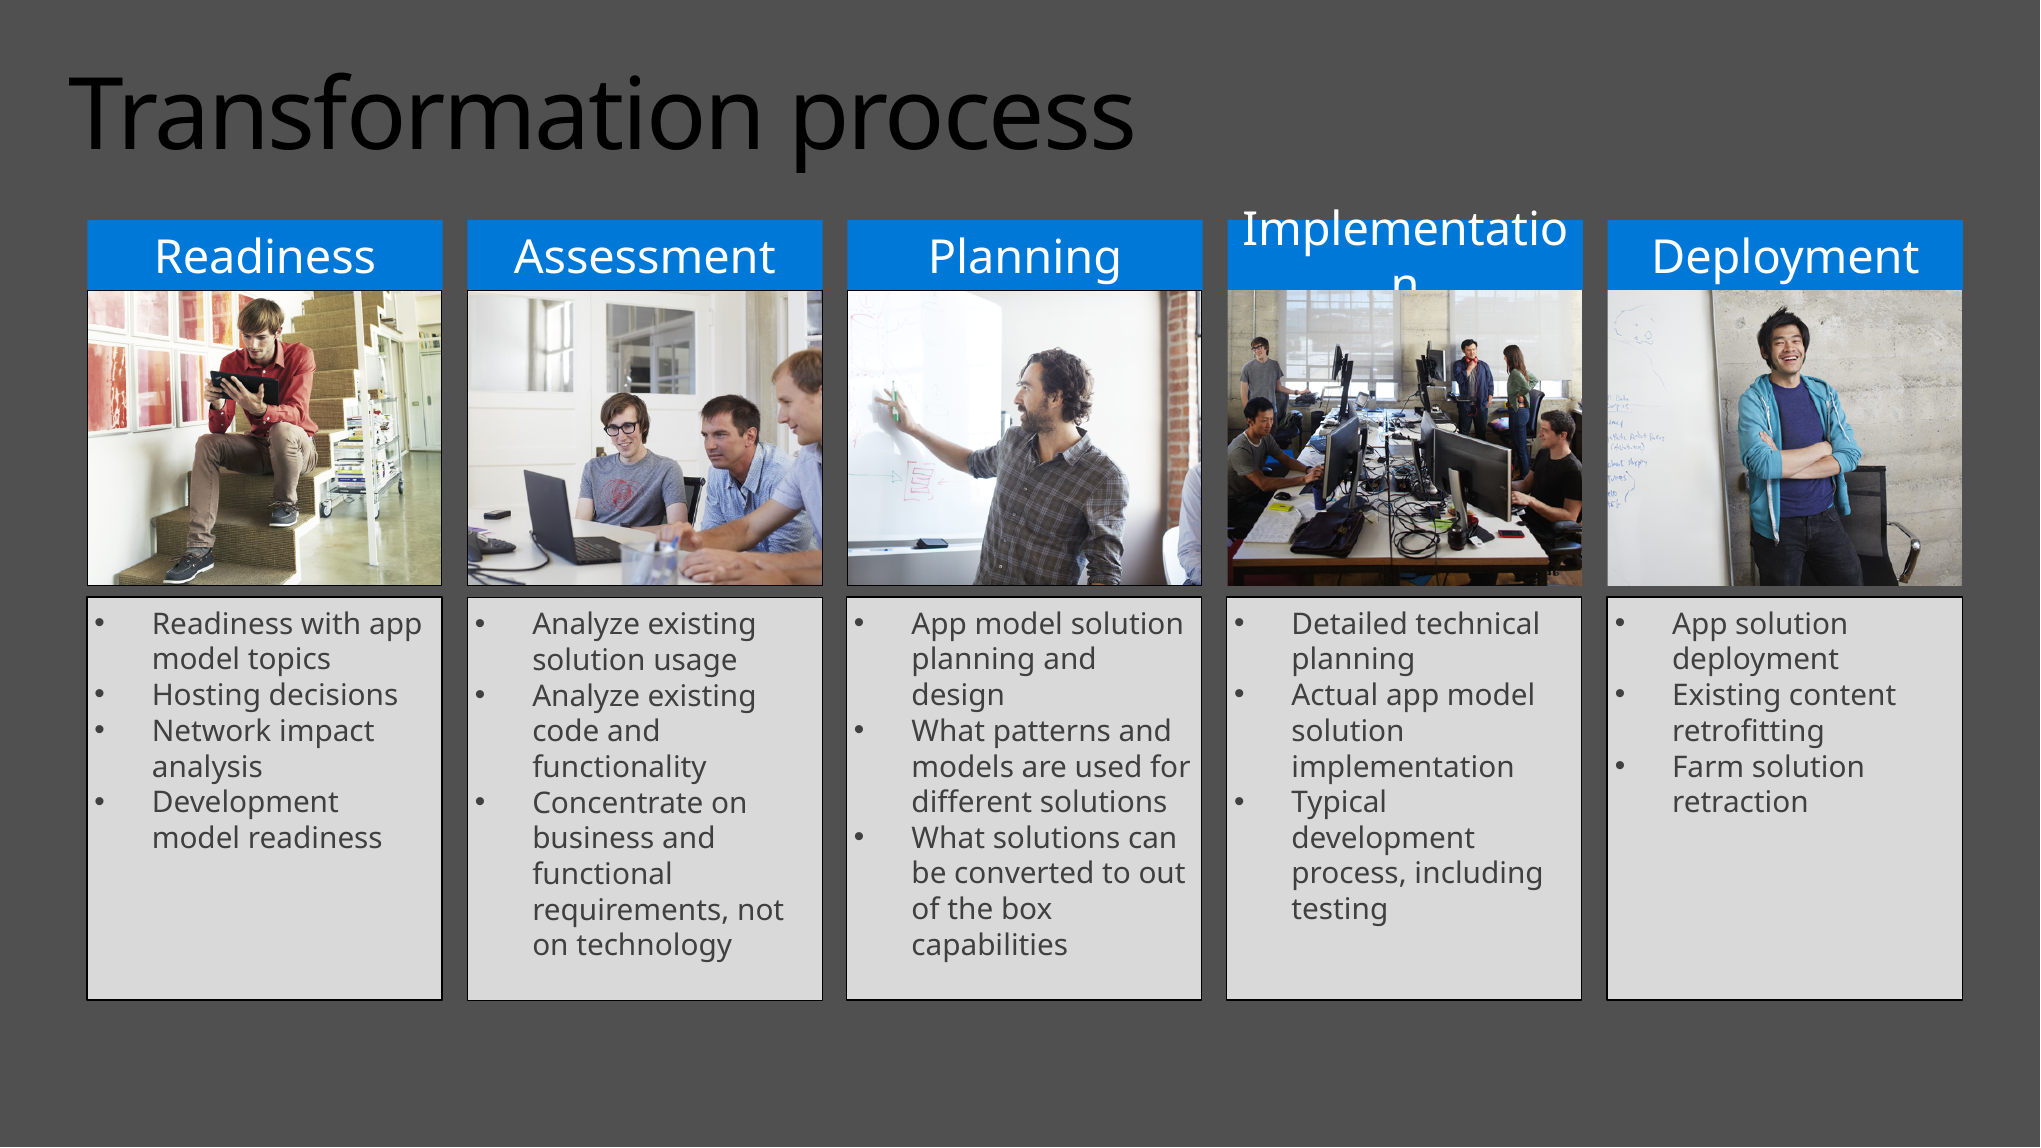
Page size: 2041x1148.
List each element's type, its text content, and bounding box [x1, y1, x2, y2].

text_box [86, 219, 443, 1001]
title Transformation process [45, 48, 1996, 199]
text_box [467, 219, 823, 1001]
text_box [846, 219, 1203, 1001]
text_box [1226, 219, 1584, 1001]
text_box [1606, 219, 1964, 1001]
